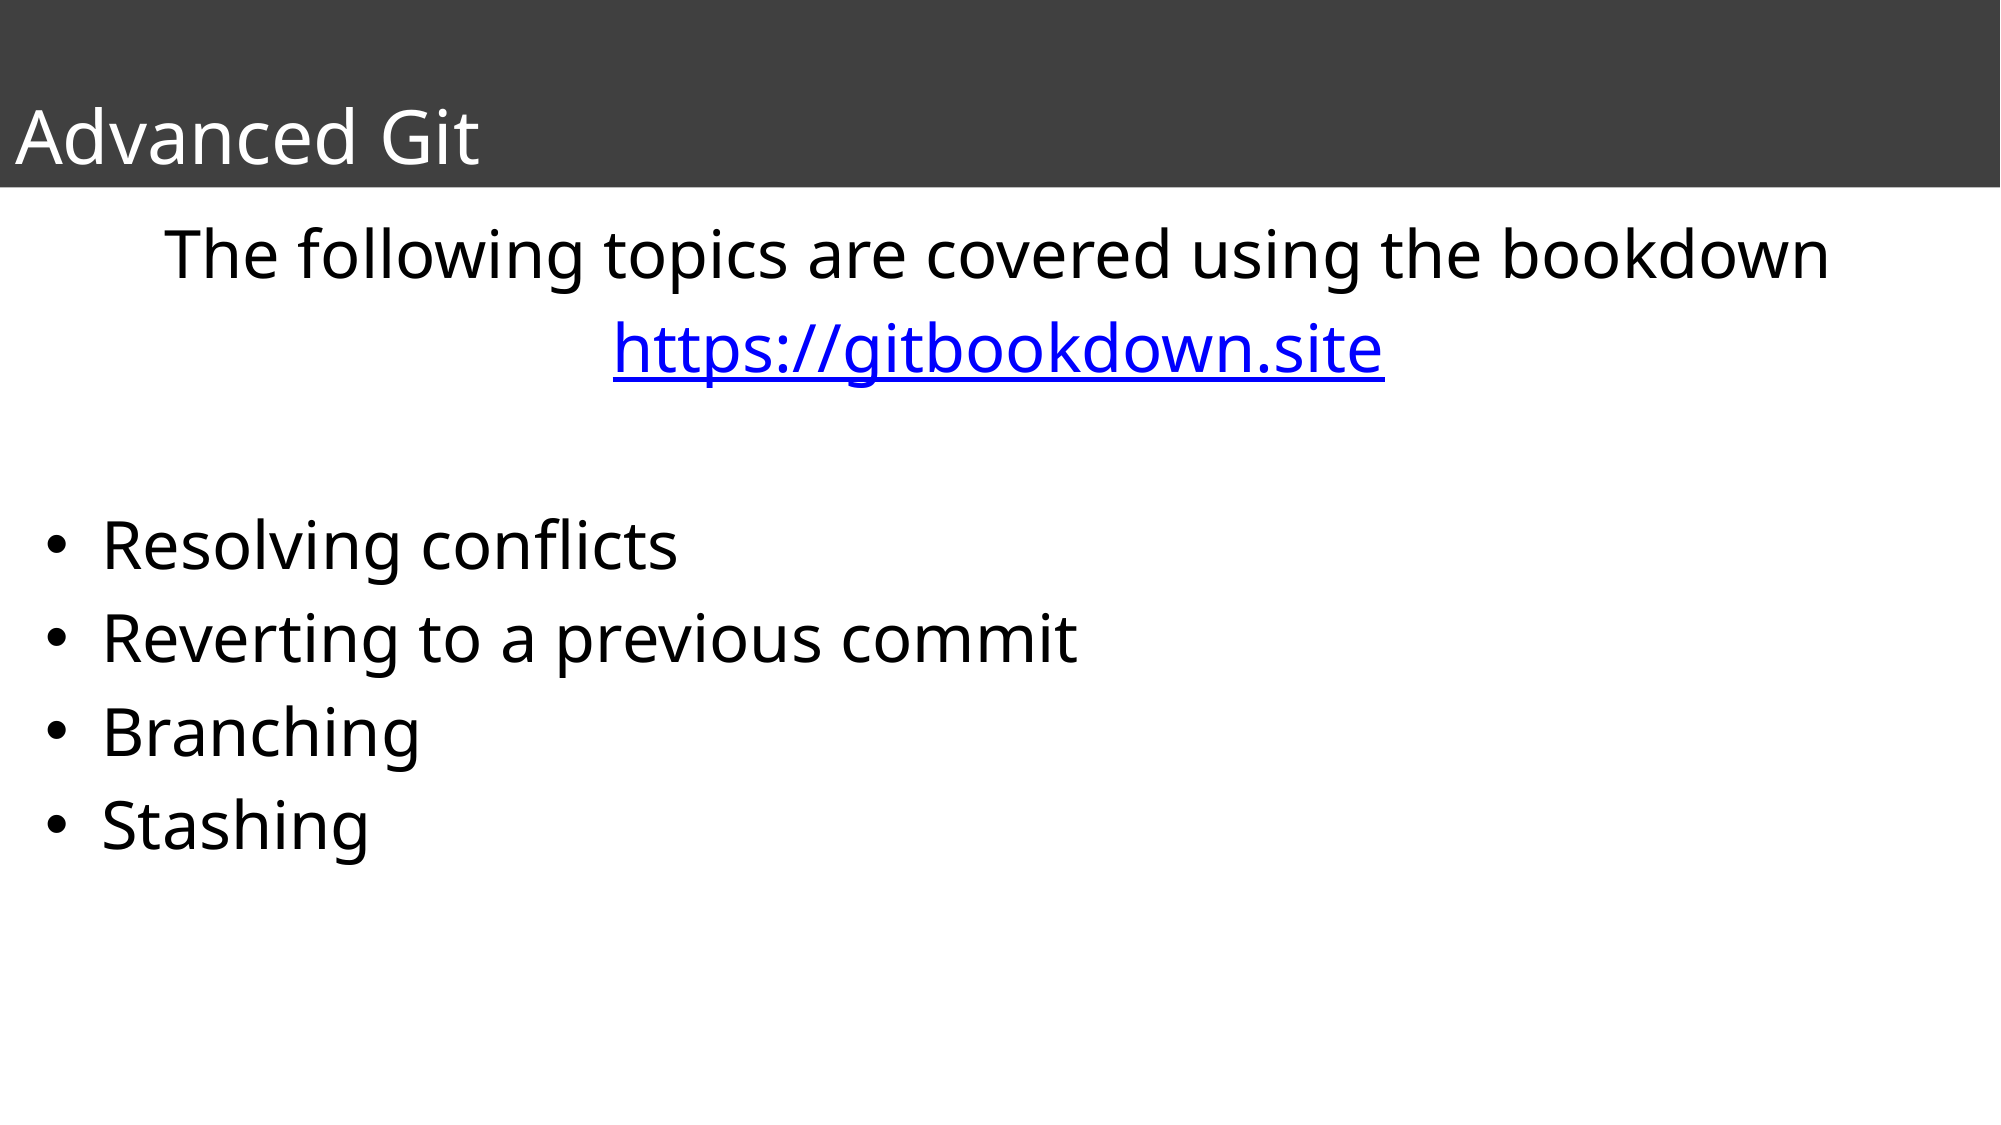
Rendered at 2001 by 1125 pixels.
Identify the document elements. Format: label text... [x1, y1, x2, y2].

title Advanced Git [0, 0, 2000, 188]
list The following topics are covered using the bookdown https://gitbookdown.site Resolving conflicts Reverting to a previous commit Branching Stashing [30, 204, 1969, 1005]
